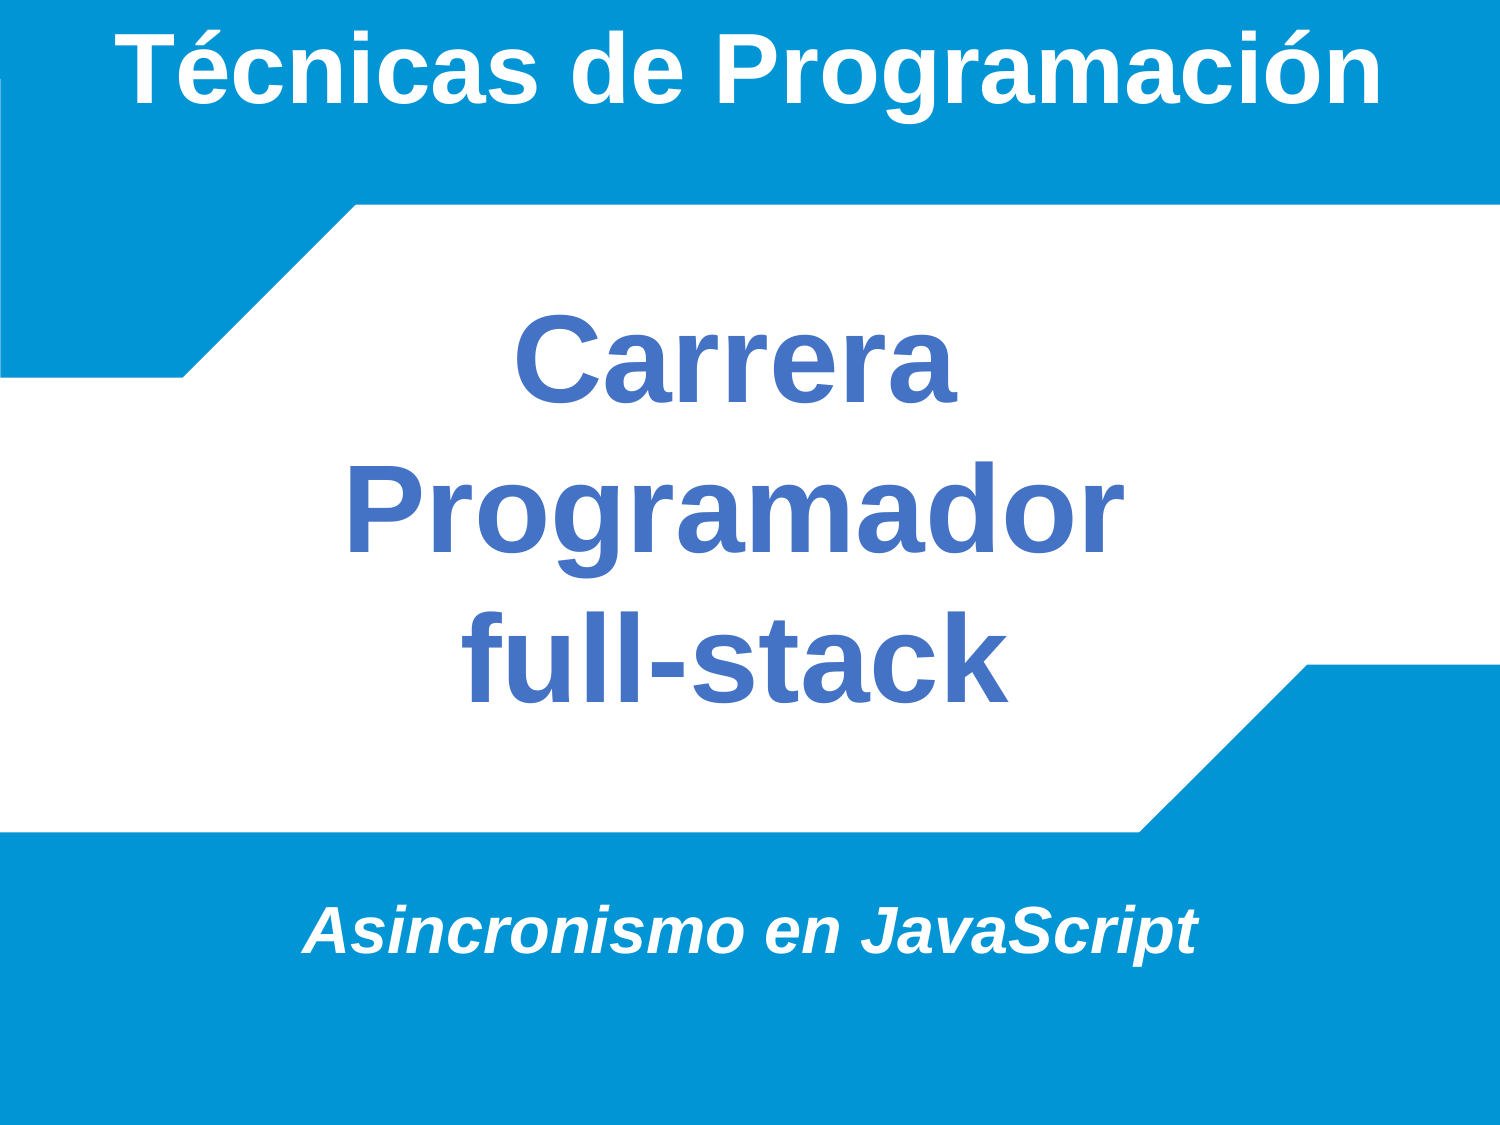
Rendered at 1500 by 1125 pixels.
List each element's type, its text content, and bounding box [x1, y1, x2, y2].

subtitle Asincronismo en JavaScript [0, 888, 1500, 979]
title Técnicas de Programación [15, 0, 1486, 133]
